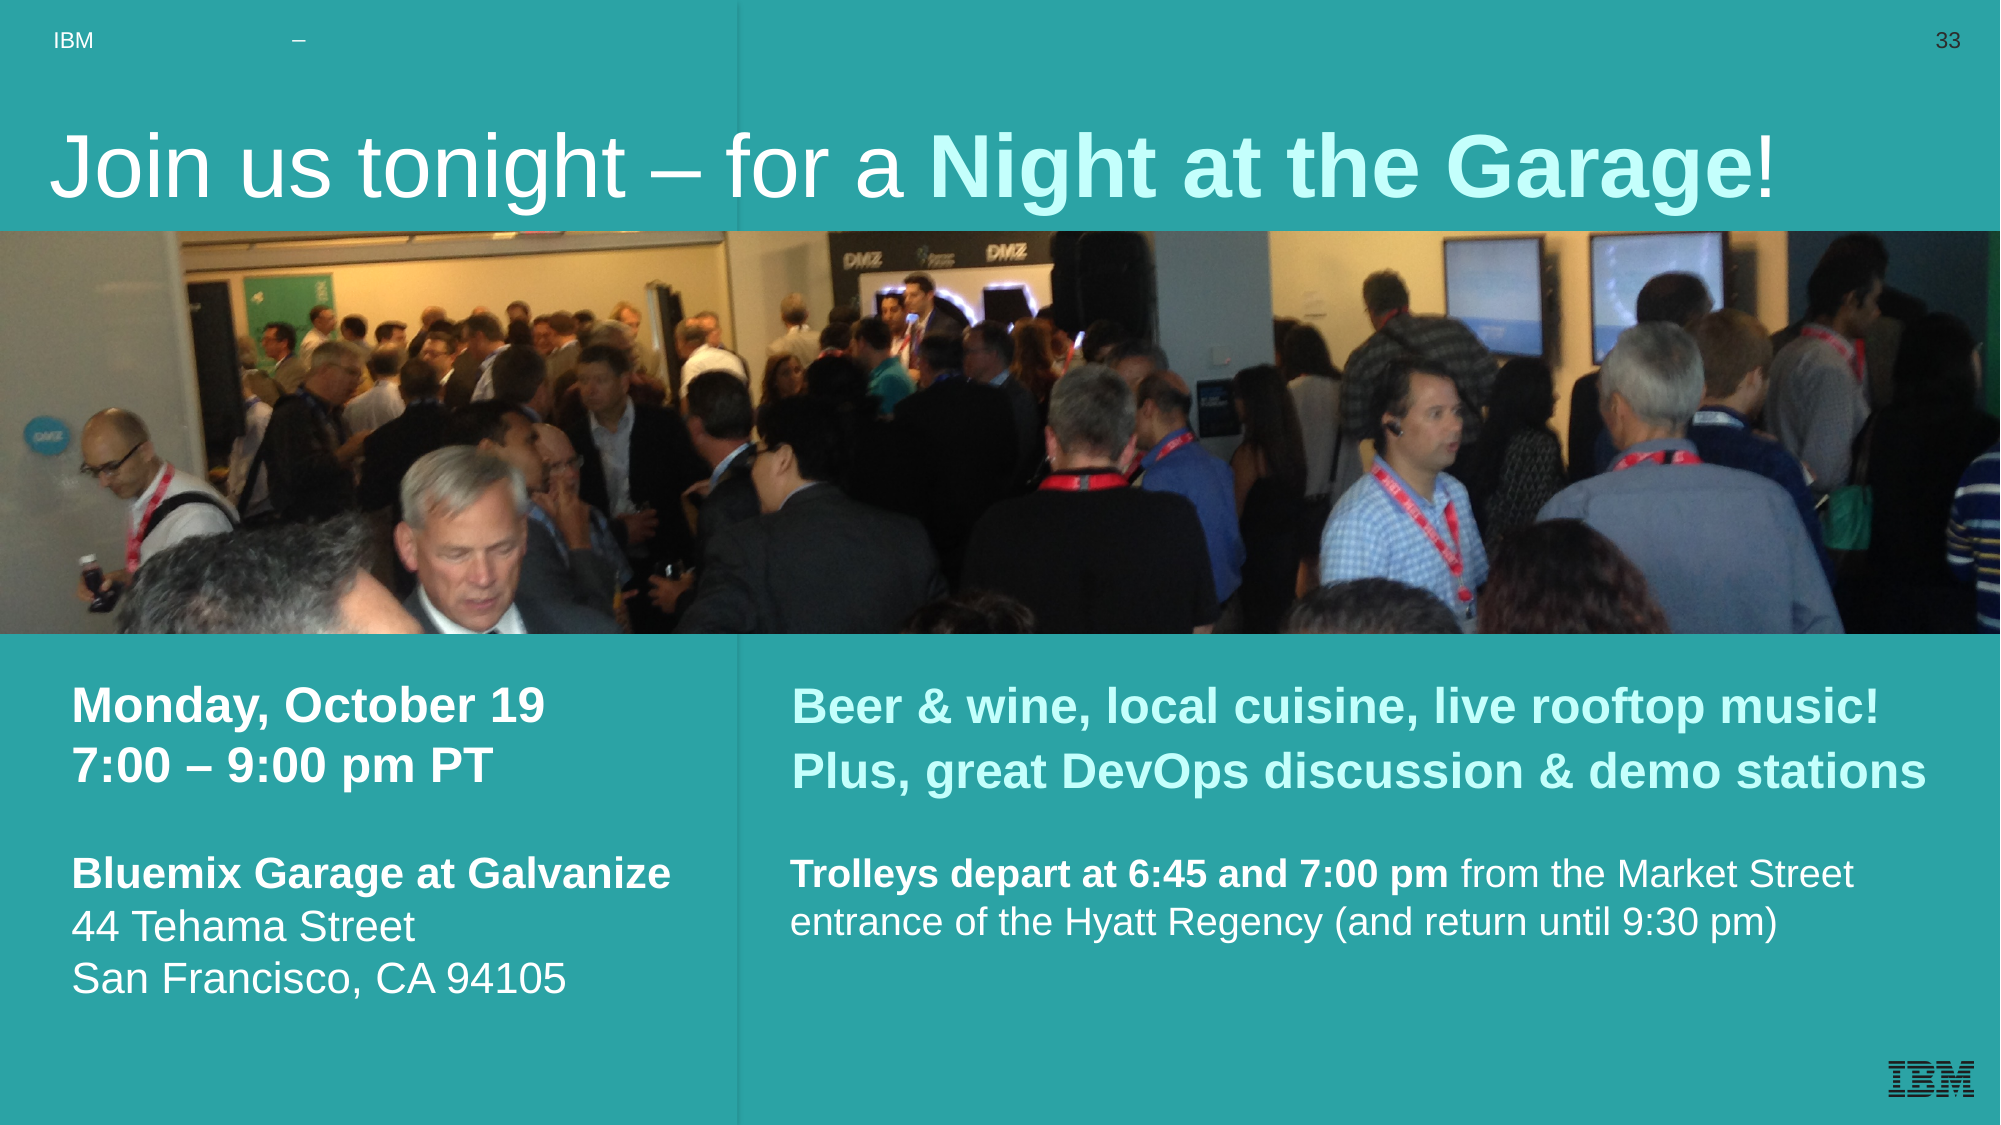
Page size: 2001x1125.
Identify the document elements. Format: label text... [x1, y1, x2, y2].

text_box Beer & wine, local cuisine, live rooftop music! Plus, great DevOps discussion & demo stations [771, 663, 1953, 816]
picture [0, 230, 2000, 635]
text_box Monday, October 19 7:00 – 9:00 pm PT Bluemix Garage at Galvanize 44 Tehama Street San Francisco, CA 94105 [51, 662, 770, 1013]
text_box Trolleys depart at 6:45 and 7:00 pm from the Market Street entrance of the Hyatt Regency (and return until 9:30 pm) [770, 838, 1952, 944]
text_box Join us tonight – for a Night at the Garage! [29, 98, 1919, 226]
